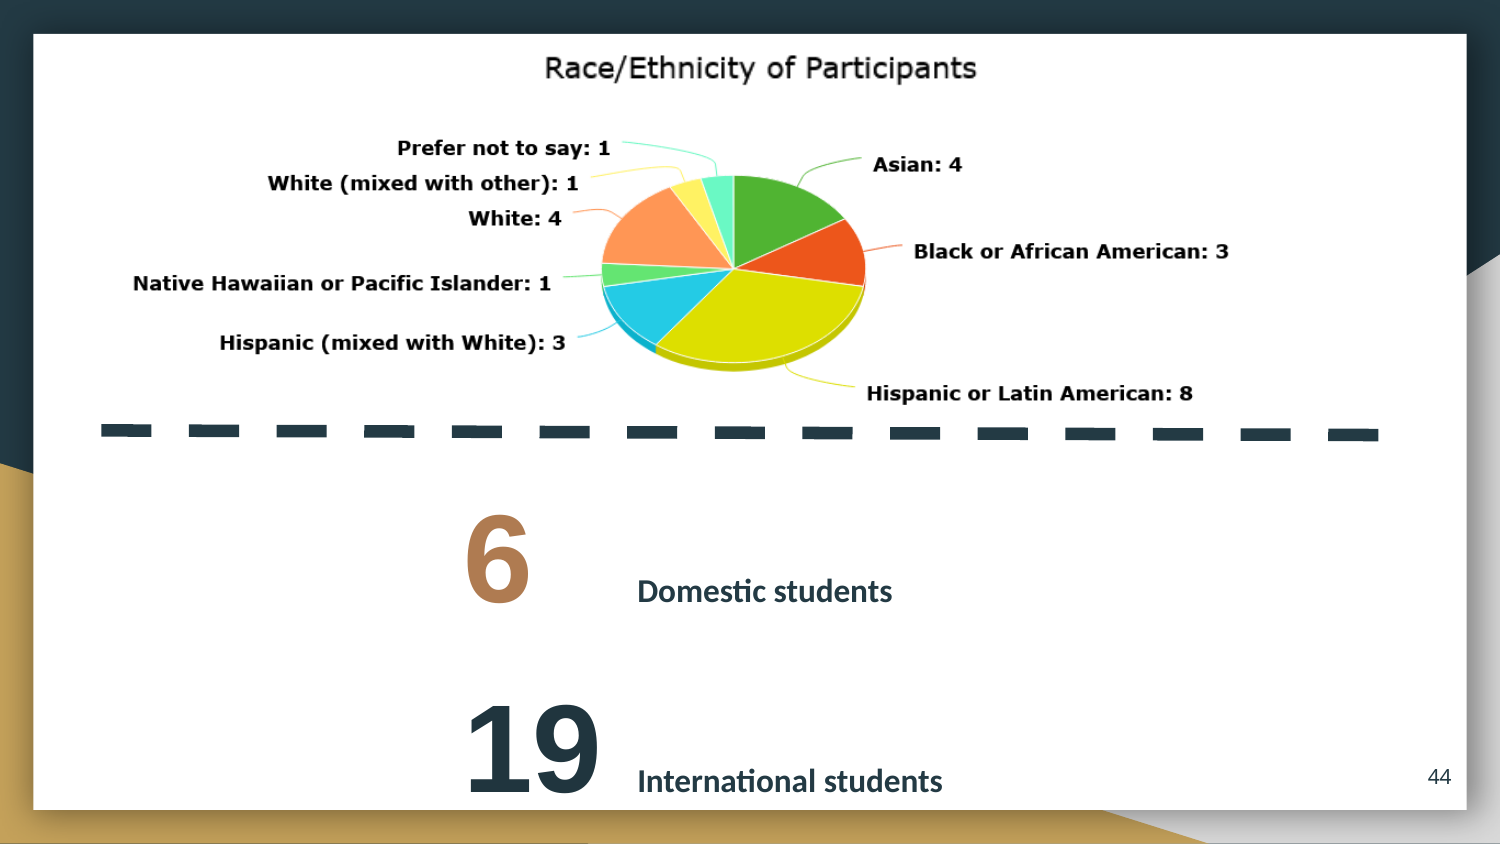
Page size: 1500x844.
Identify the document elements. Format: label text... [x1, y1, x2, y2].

text_box 6 Domestic students 19 International students [448, 462, 1052, 808]
picture [126, 42, 1248, 428]
slide_number ‹#› [1376, 745, 1467, 810]
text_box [101, 430, 1399, 436]
